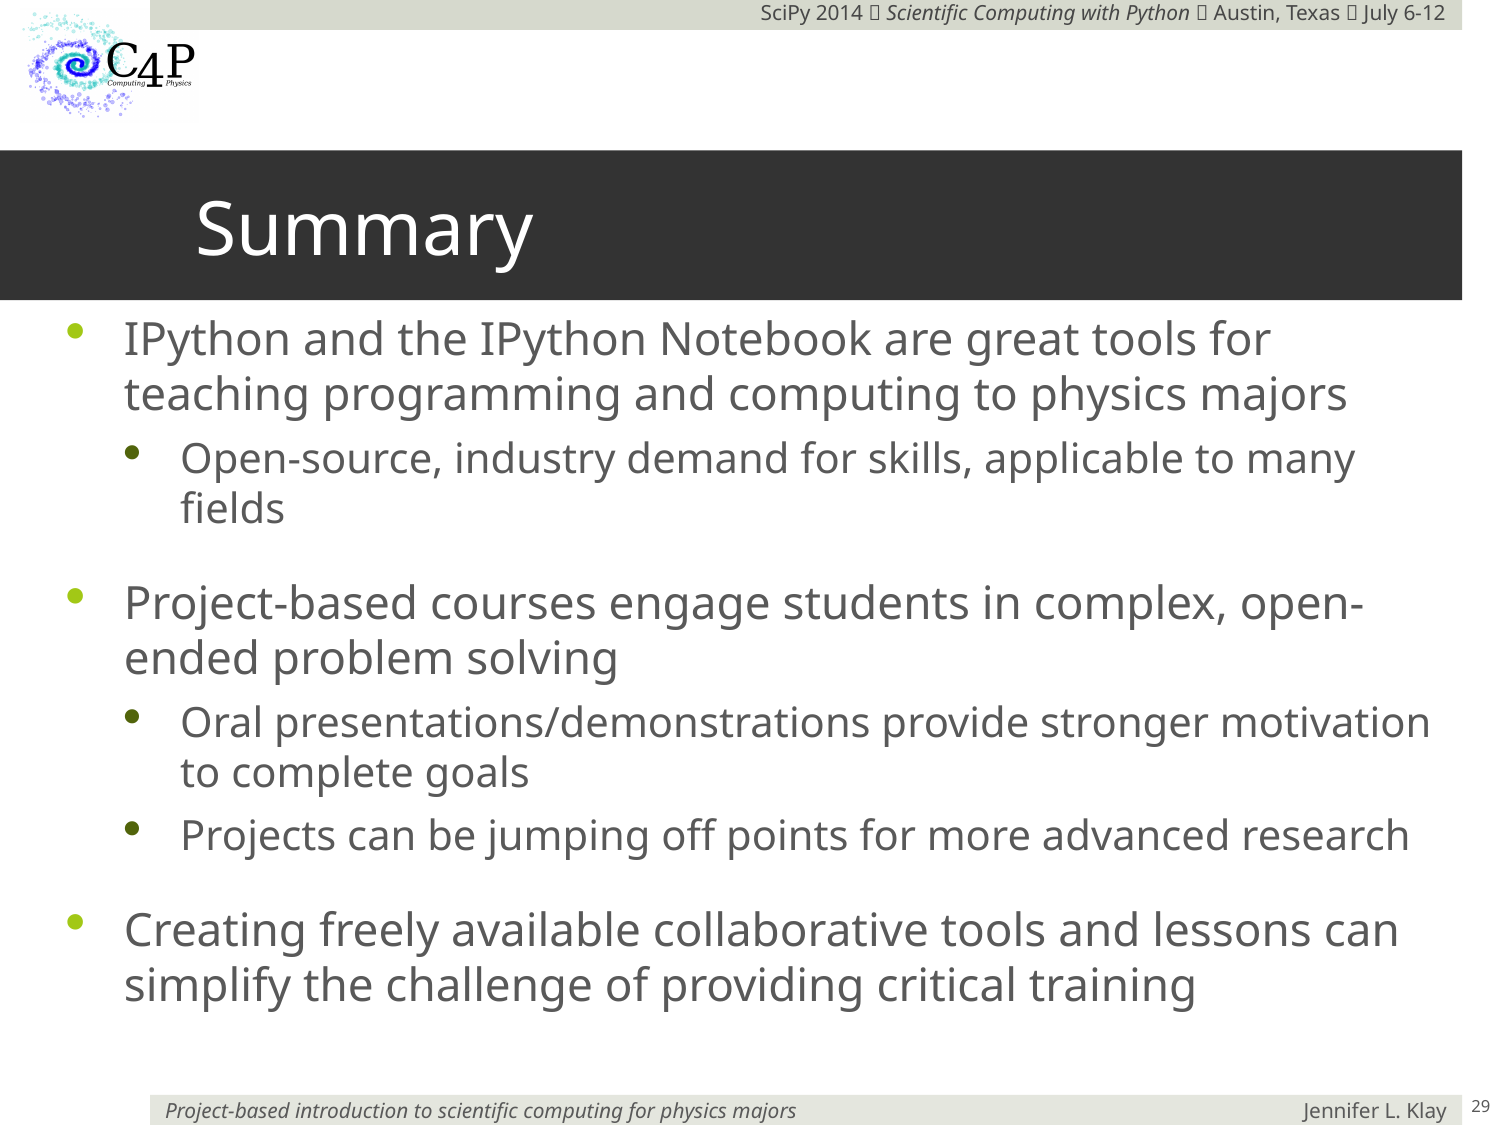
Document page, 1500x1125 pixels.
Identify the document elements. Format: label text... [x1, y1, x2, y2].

picture [20, 8, 199, 123]
slide_number 28 [1443, 1077, 1500, 1125]
list IPython and the IPython Notebook are great tools for teaching programming and computing to physics majors Open-source, industry demand for skills, applicable to many fields Project-based courses engage students in complex, open-ended problem solving Oral presentations/demonstrations provide stronger motivation to complete goals Projects can be jumping off points for more advanced research Creating freely available collaborative tools and lessons can simplify the challenge of providing critical training [52, 302, 1461, 1051]
title Summary [0, 150, 1463, 301]
